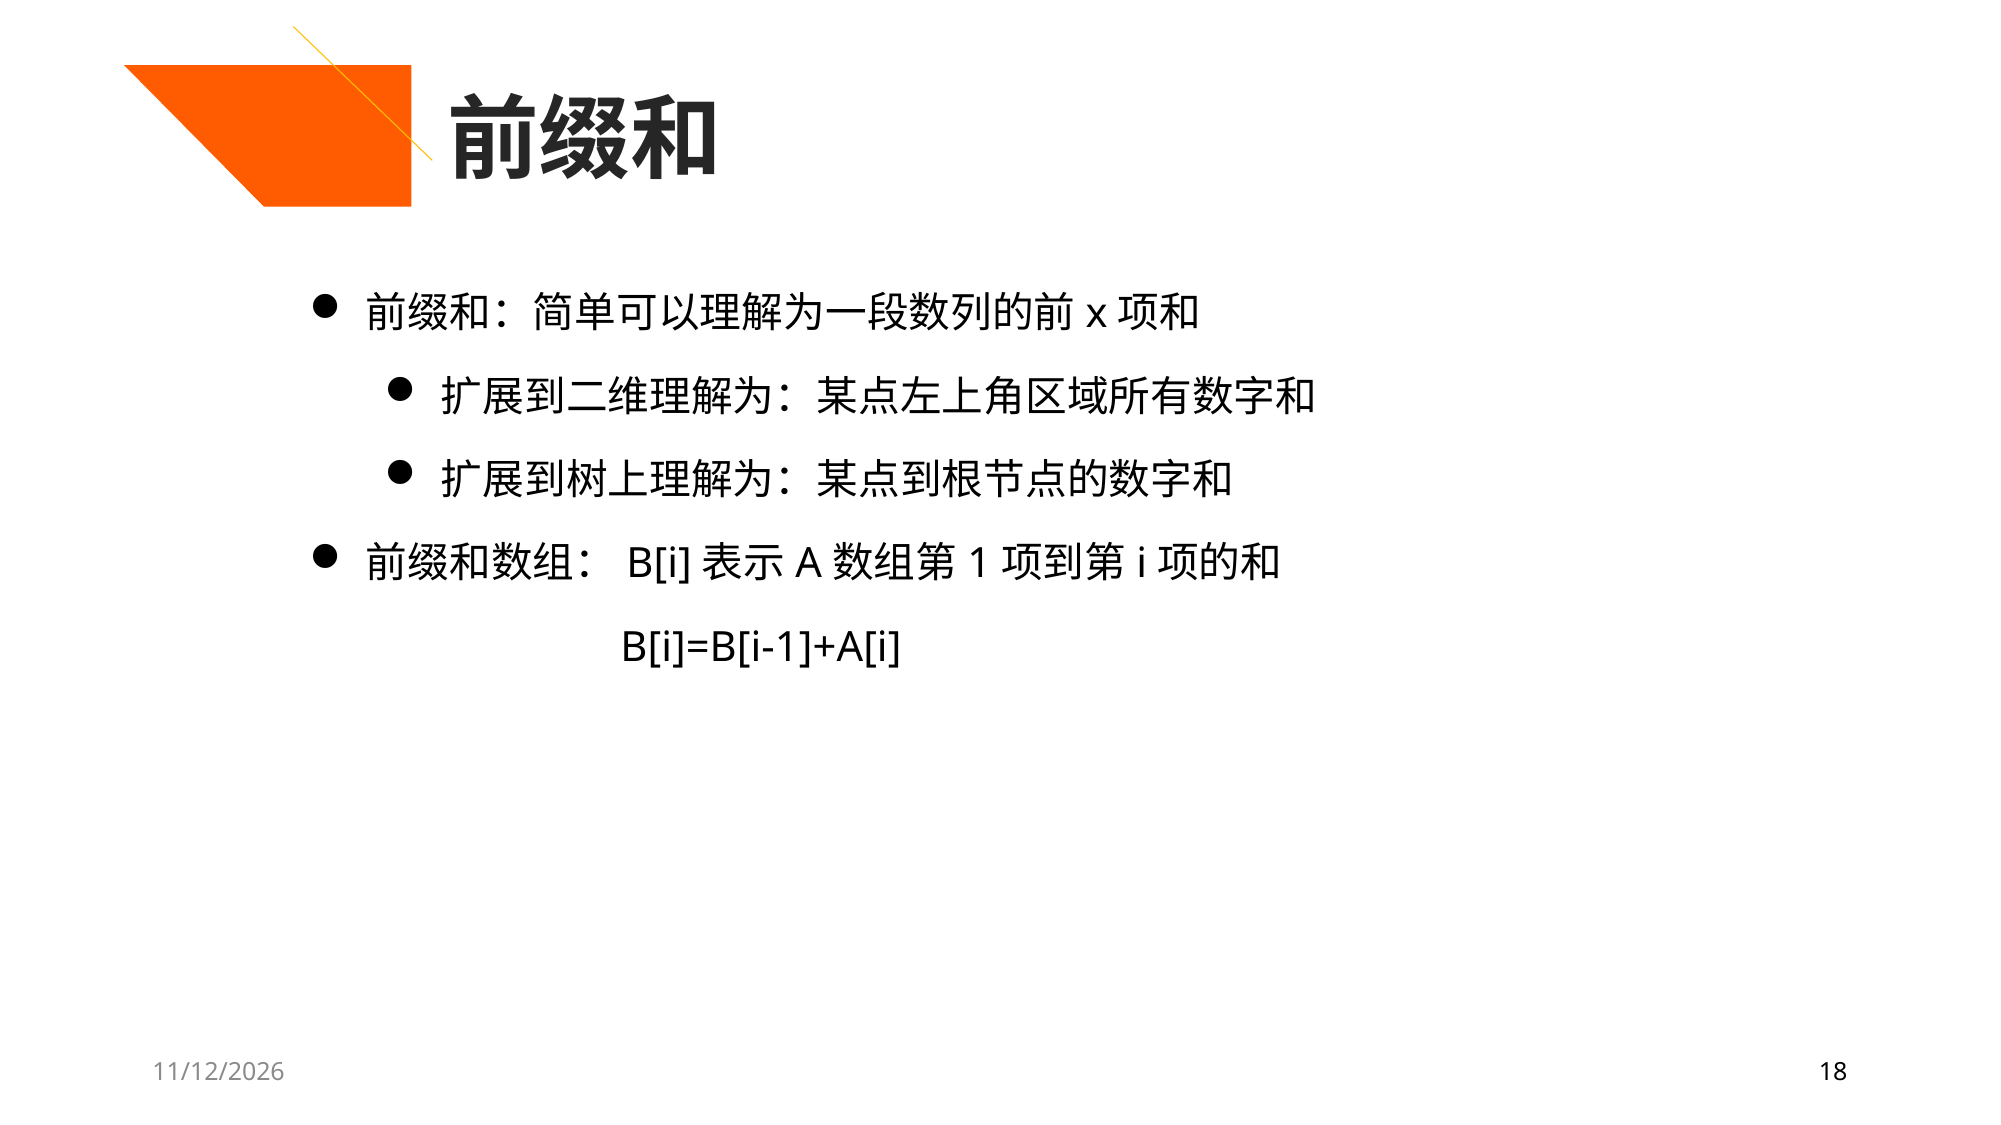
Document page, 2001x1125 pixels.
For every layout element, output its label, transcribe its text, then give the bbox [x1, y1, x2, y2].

text_box 前缀和：简单可以理解为一段数列的前x项和 扩展到二维理解为：某点左上角区域所有数字和 扩展到树上理解为：某点到根节点的数字和 前缀和数组：B[i]表示A数组第1项到第i项的和 B[i]=B[i-1]+A[i] [294, 245, 1706, 677]
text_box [124, 26, 433, 207]
slide_number 18 [1412, 1042, 1863, 1103]
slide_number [137, 1042, 588, 1103]
text_box 前缀和 [433, 72, 1617, 198]
